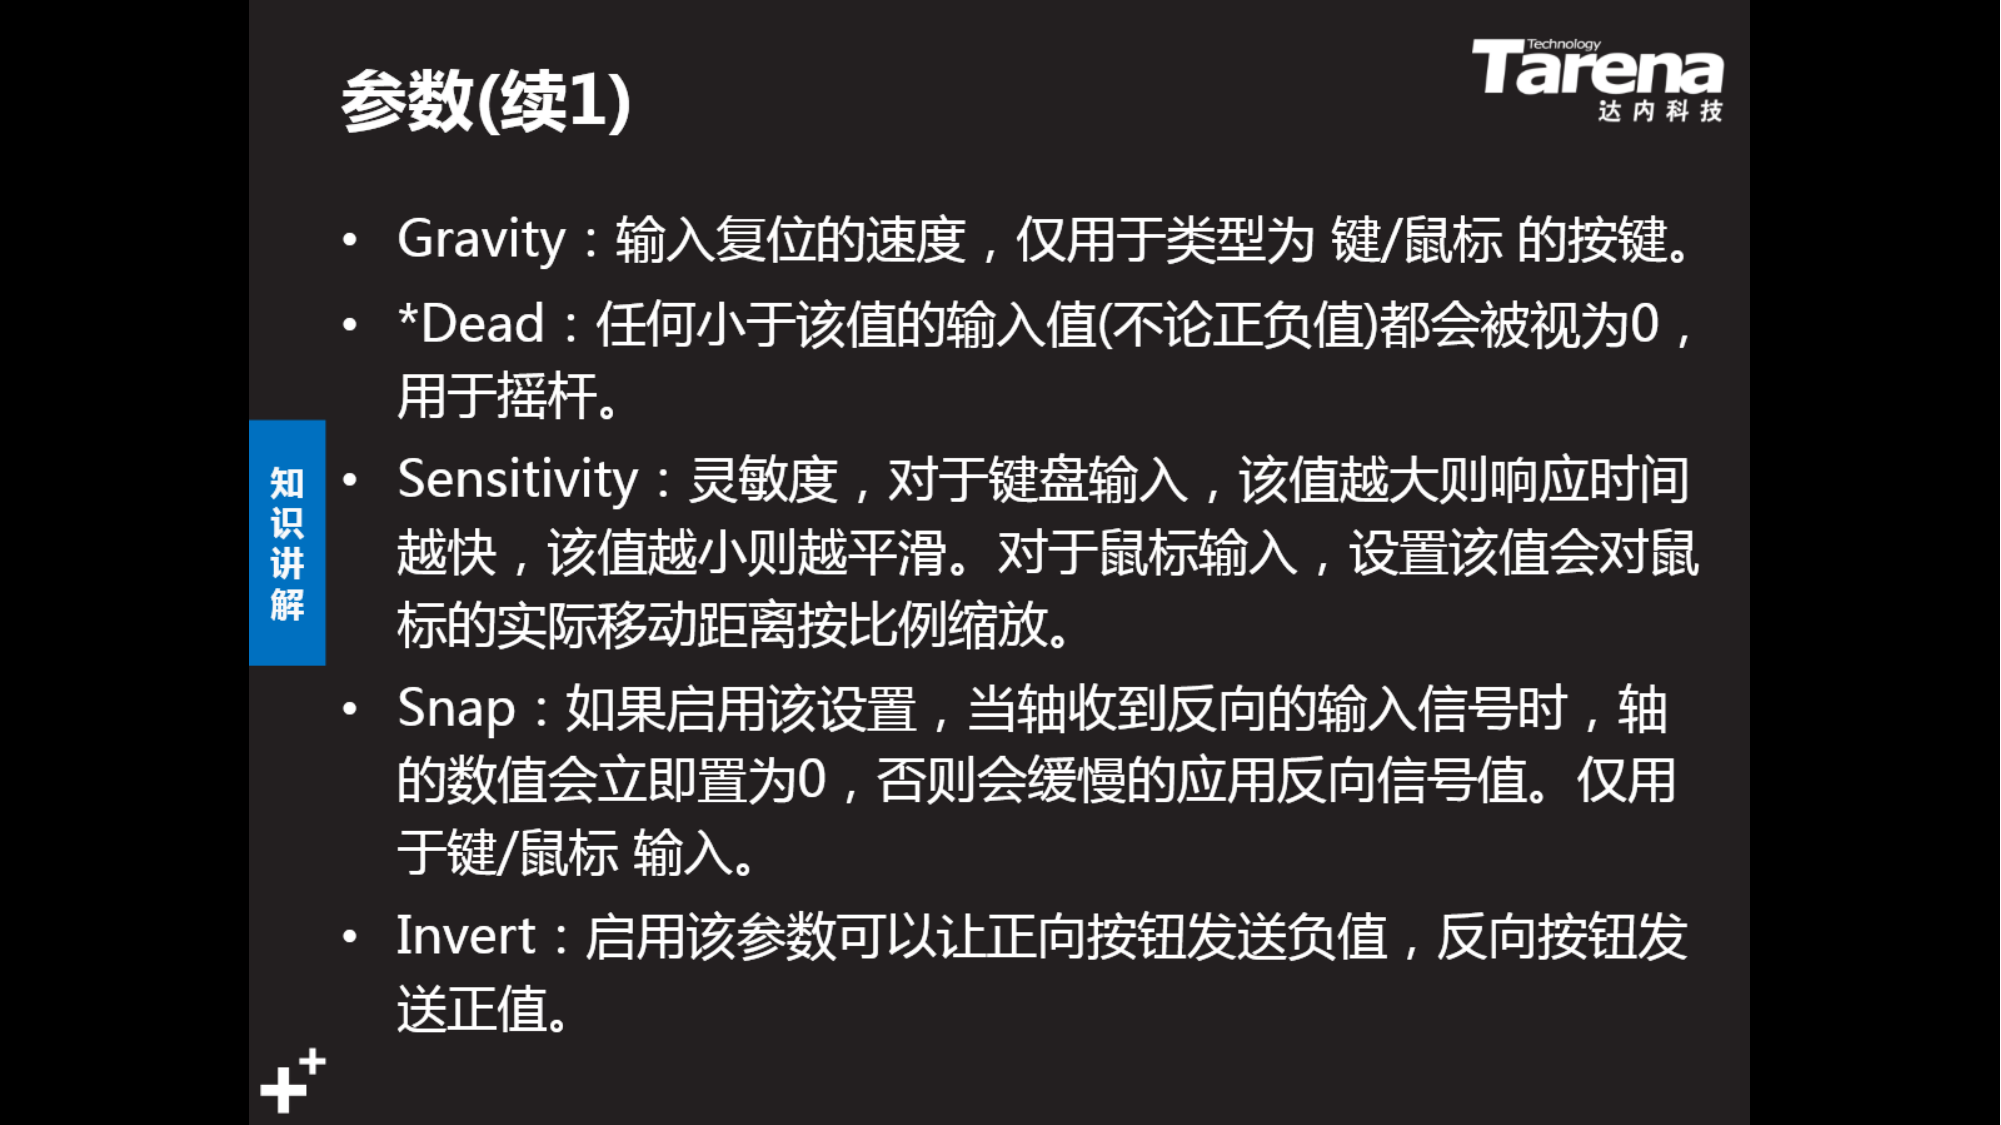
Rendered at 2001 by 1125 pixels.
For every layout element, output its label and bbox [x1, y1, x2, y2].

picture [249, 0, 1750, 1125]
